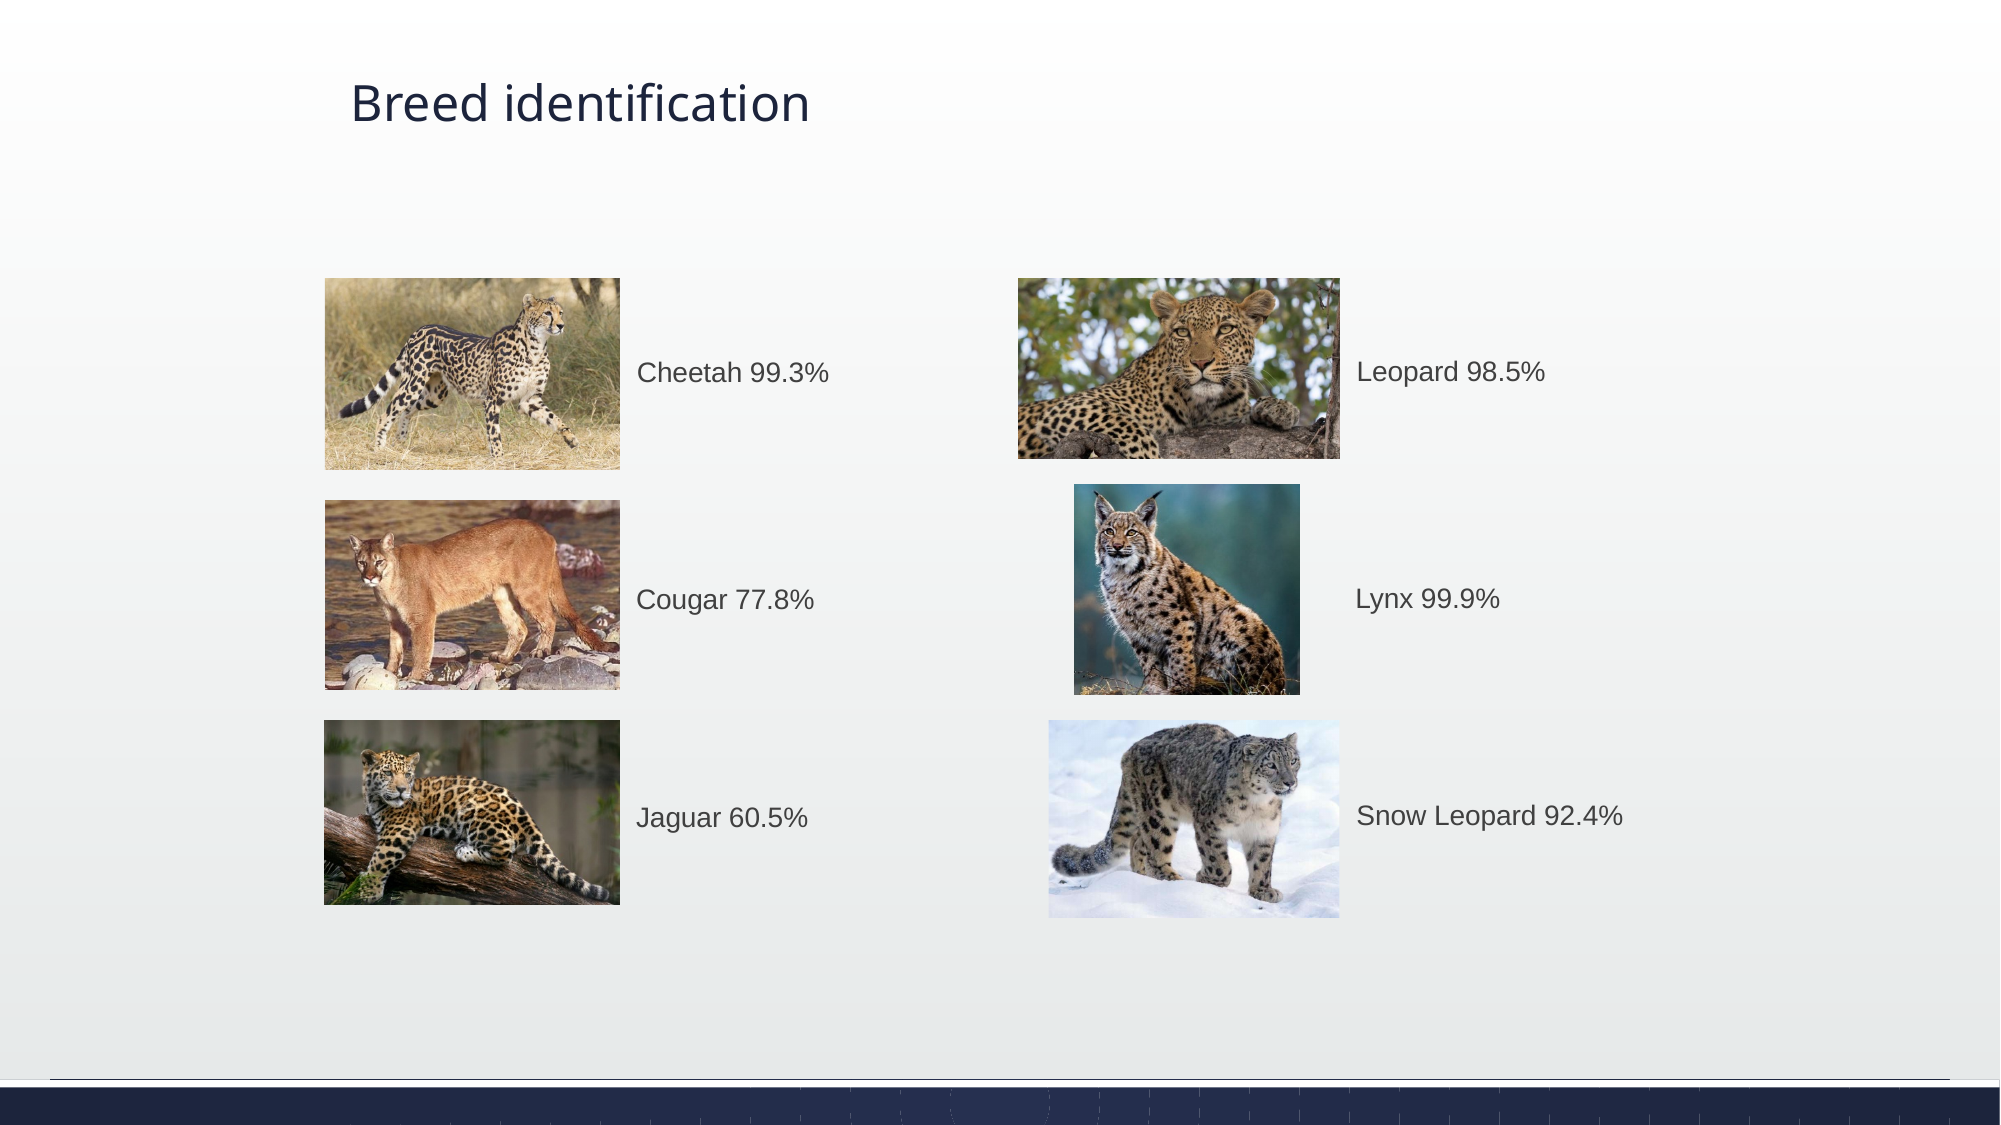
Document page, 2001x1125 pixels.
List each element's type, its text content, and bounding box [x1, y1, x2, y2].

picture [1018, 278, 1340, 459]
picture [324, 720, 620, 905]
text_box Leopard 98.5% [1341, 346, 1561, 395]
text_box Cheetah 99.3% [622, 347, 845, 396]
title Breed identification [335, 75, 1506, 140]
text_box Snow Leopard 92.4% [1341, 790, 1639, 839]
text_box Lynx 99.9% [1340, 572, 1516, 622]
text_box Jaguar 60.5% [621, 791, 824, 841]
picture [1074, 484, 1300, 695]
text_box Cougar 77.8% [621, 574, 830, 623]
picture [324, 278, 620, 470]
picture [1048, 720, 1340, 918]
picture [325, 500, 620, 690]
